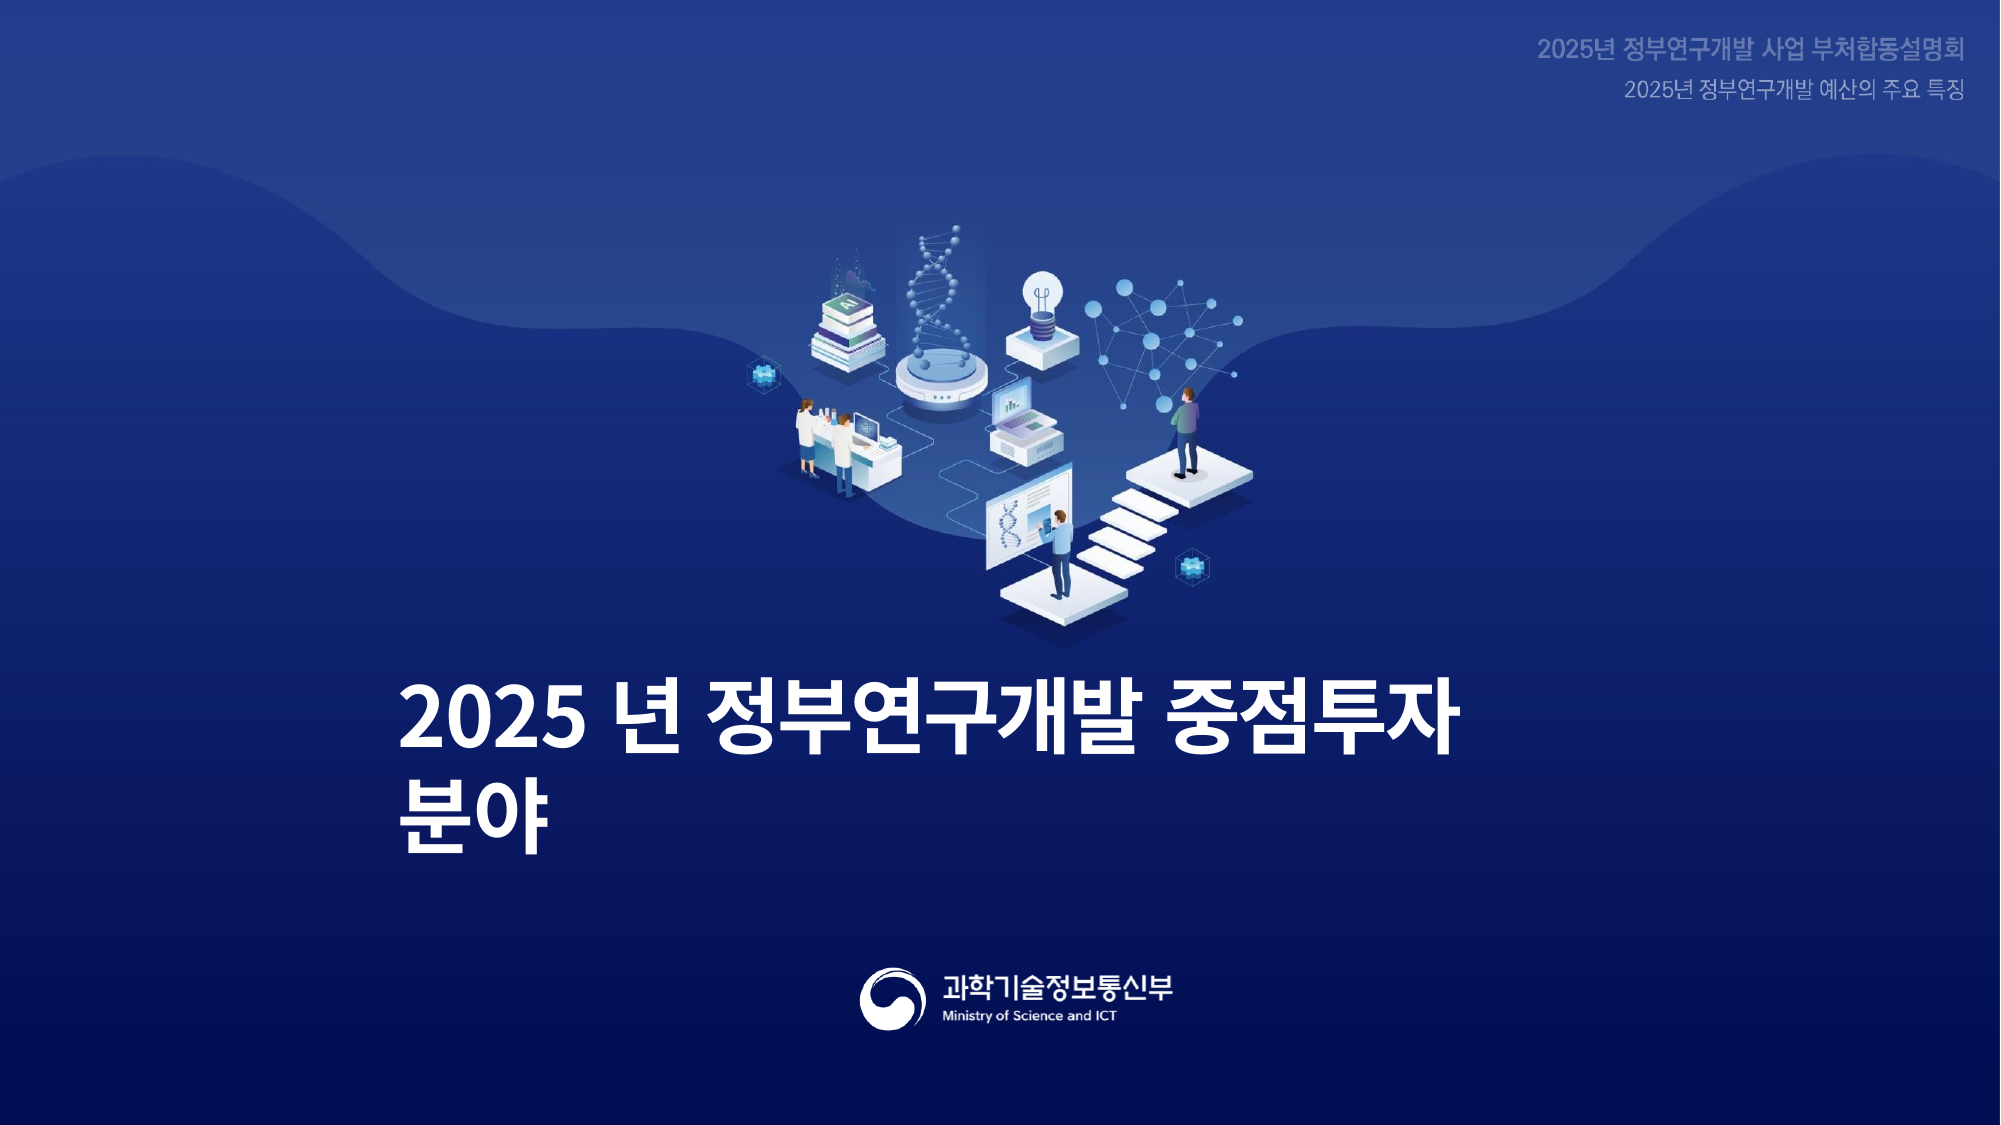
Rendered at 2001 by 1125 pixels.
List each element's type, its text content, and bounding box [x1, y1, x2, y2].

title 2025년 정부연구개발 중점투자 분야 [395, 662, 842, 865]
picture [0, 0, 2000, 1125]
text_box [847, 37, 1964, 1062]
